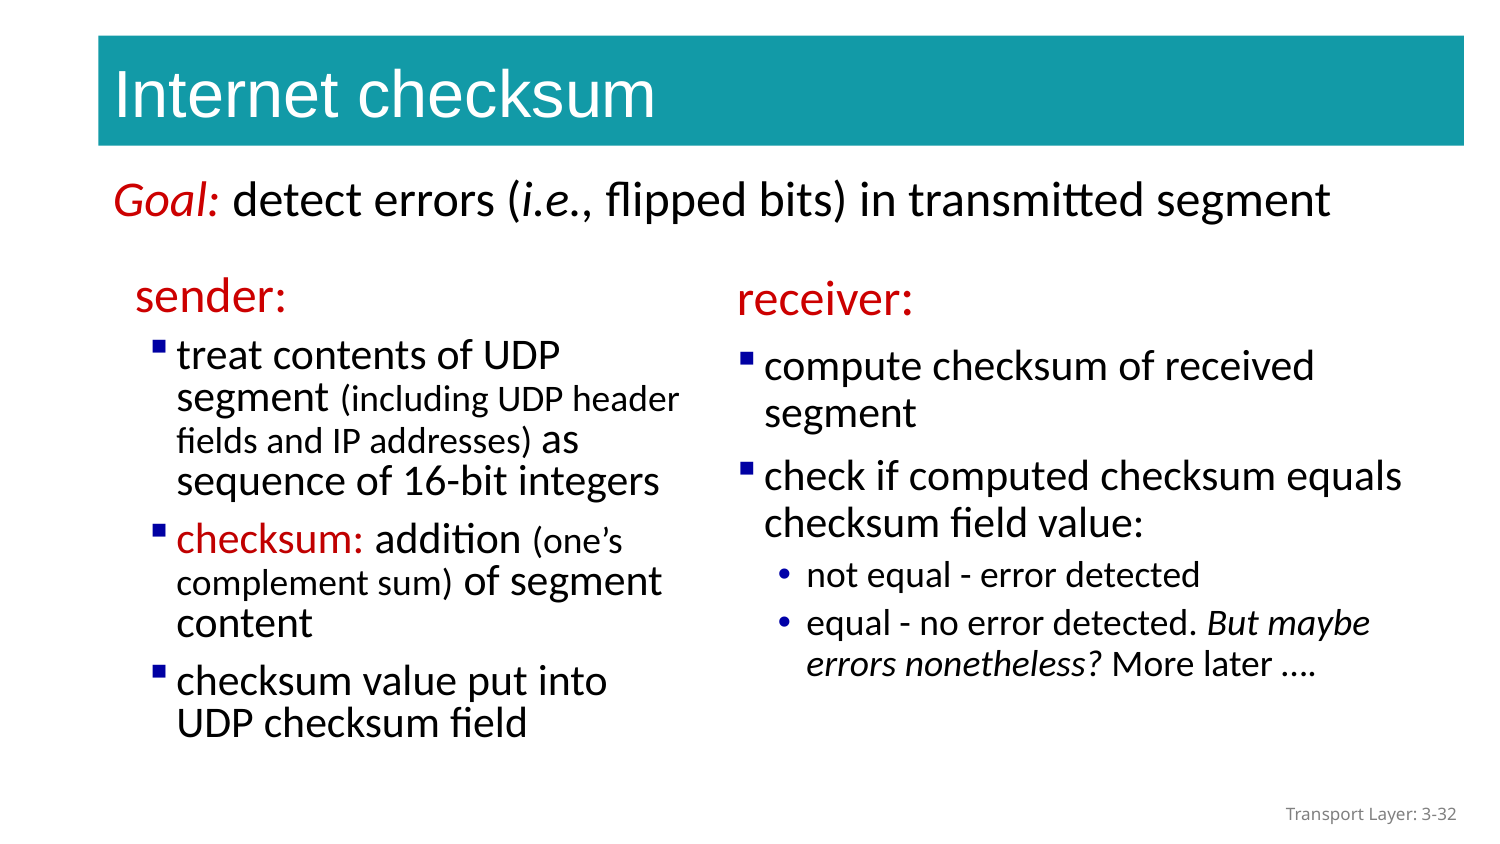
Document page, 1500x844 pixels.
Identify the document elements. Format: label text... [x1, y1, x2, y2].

text_box Goal: detect errors (i.e., flipped bits) in transmitted segment [98, 168, 1464, 273]
slide_number Transport Layer: 3-32 [1134, 792, 1472, 838]
title Internet checksum [98, 35, 1464, 146]
text_box receiver: compute checksum of received segment check if computed checksum equals checksum field value: not equal - error detected equal - no error detected. But maybe errors nonetheless? More later …. [709, 273, 1415, 765]
text_box sender: treat contents of UDP segment (including UDP header fields and IP addresses) as sequence of 16-bit integers checksum: addition (one’s complement sum) of segment content checksum value put into UDP checksum field [121, 273, 696, 824]
